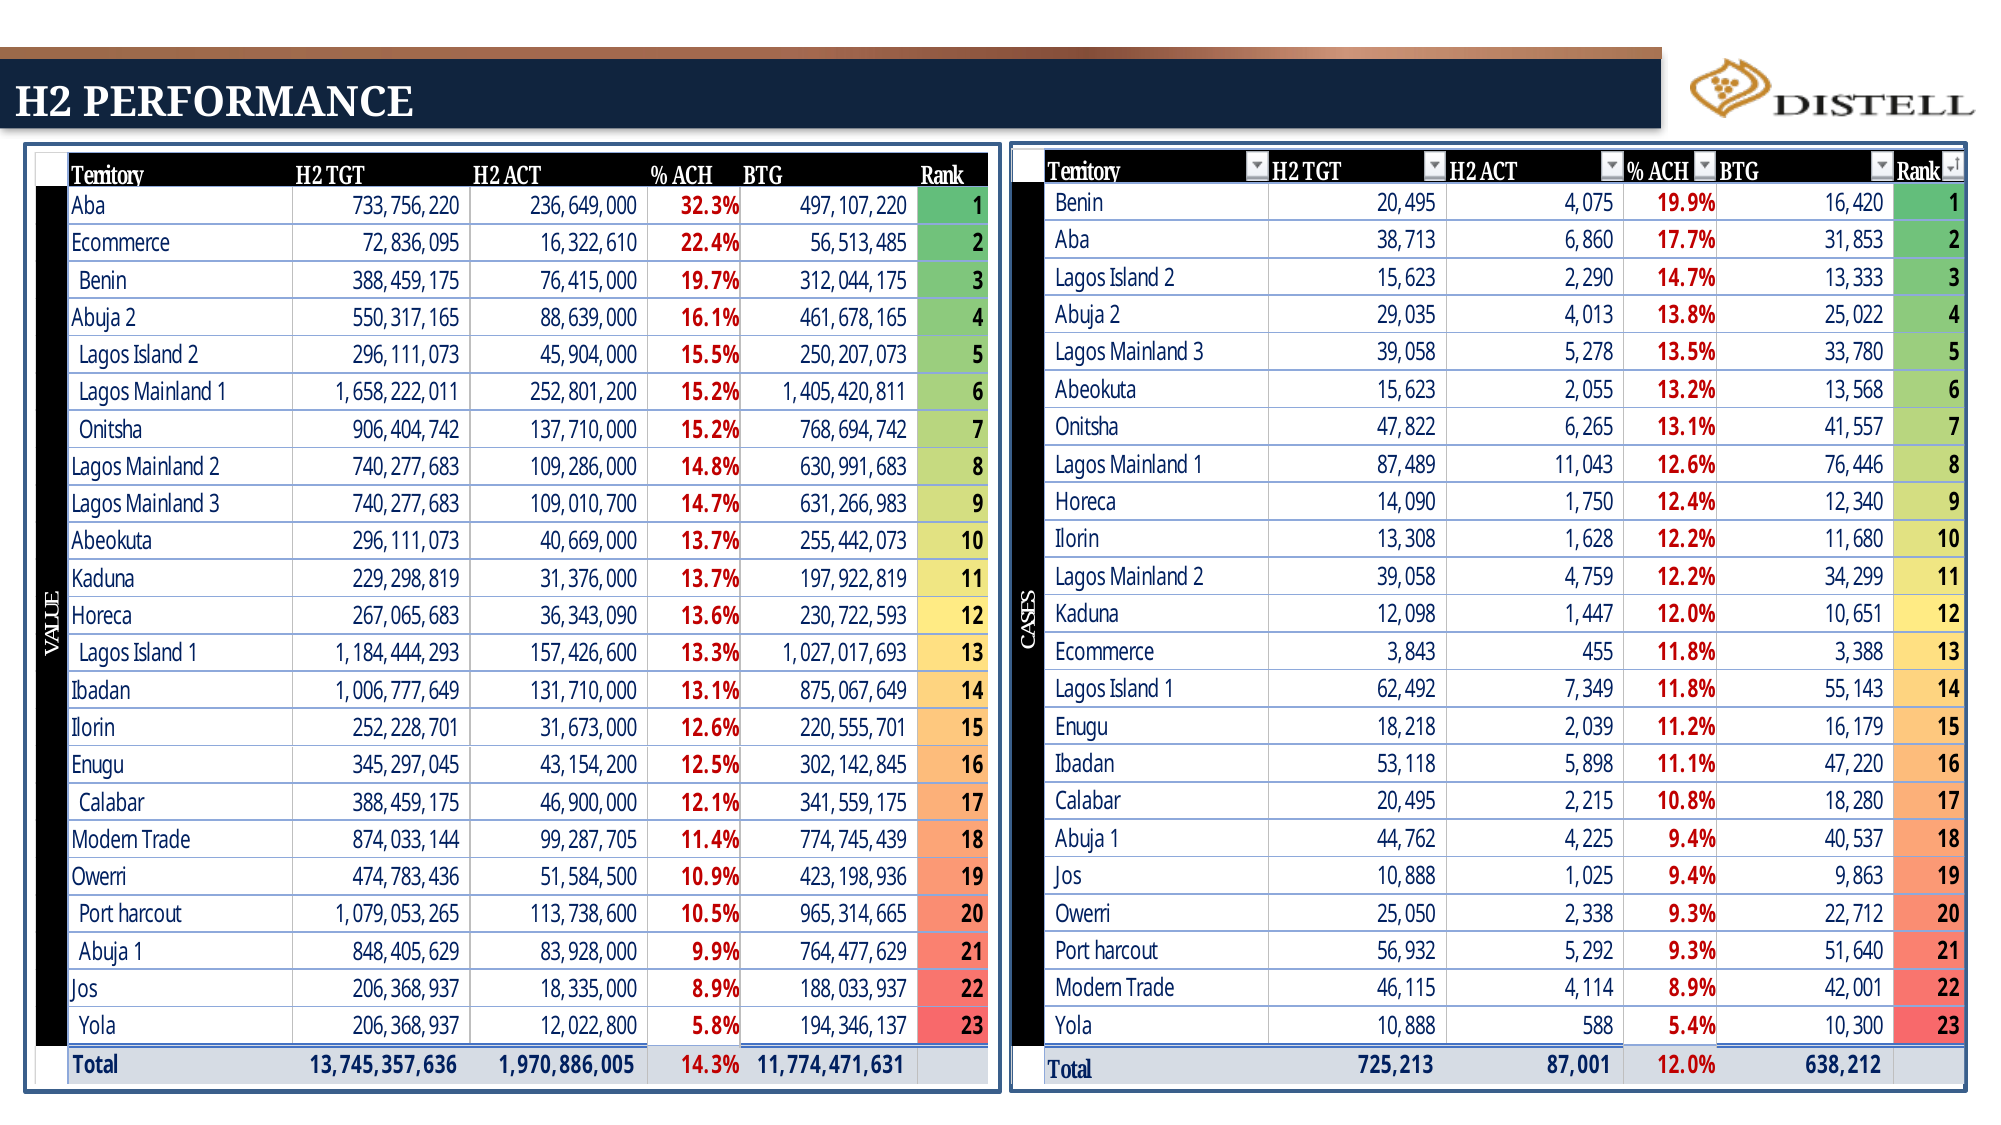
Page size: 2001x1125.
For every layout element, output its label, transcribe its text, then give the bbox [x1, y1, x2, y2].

text_box [23, 142, 1002, 1094]
picture [0, 47, 1662, 59]
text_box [1010, 147, 1966, 1086]
text_box [1009, 141, 1968, 151]
text_box H2 performance [0, 67, 1661, 119]
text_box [34, 151, 990, 1086]
picture [1690, 58, 1976, 118]
